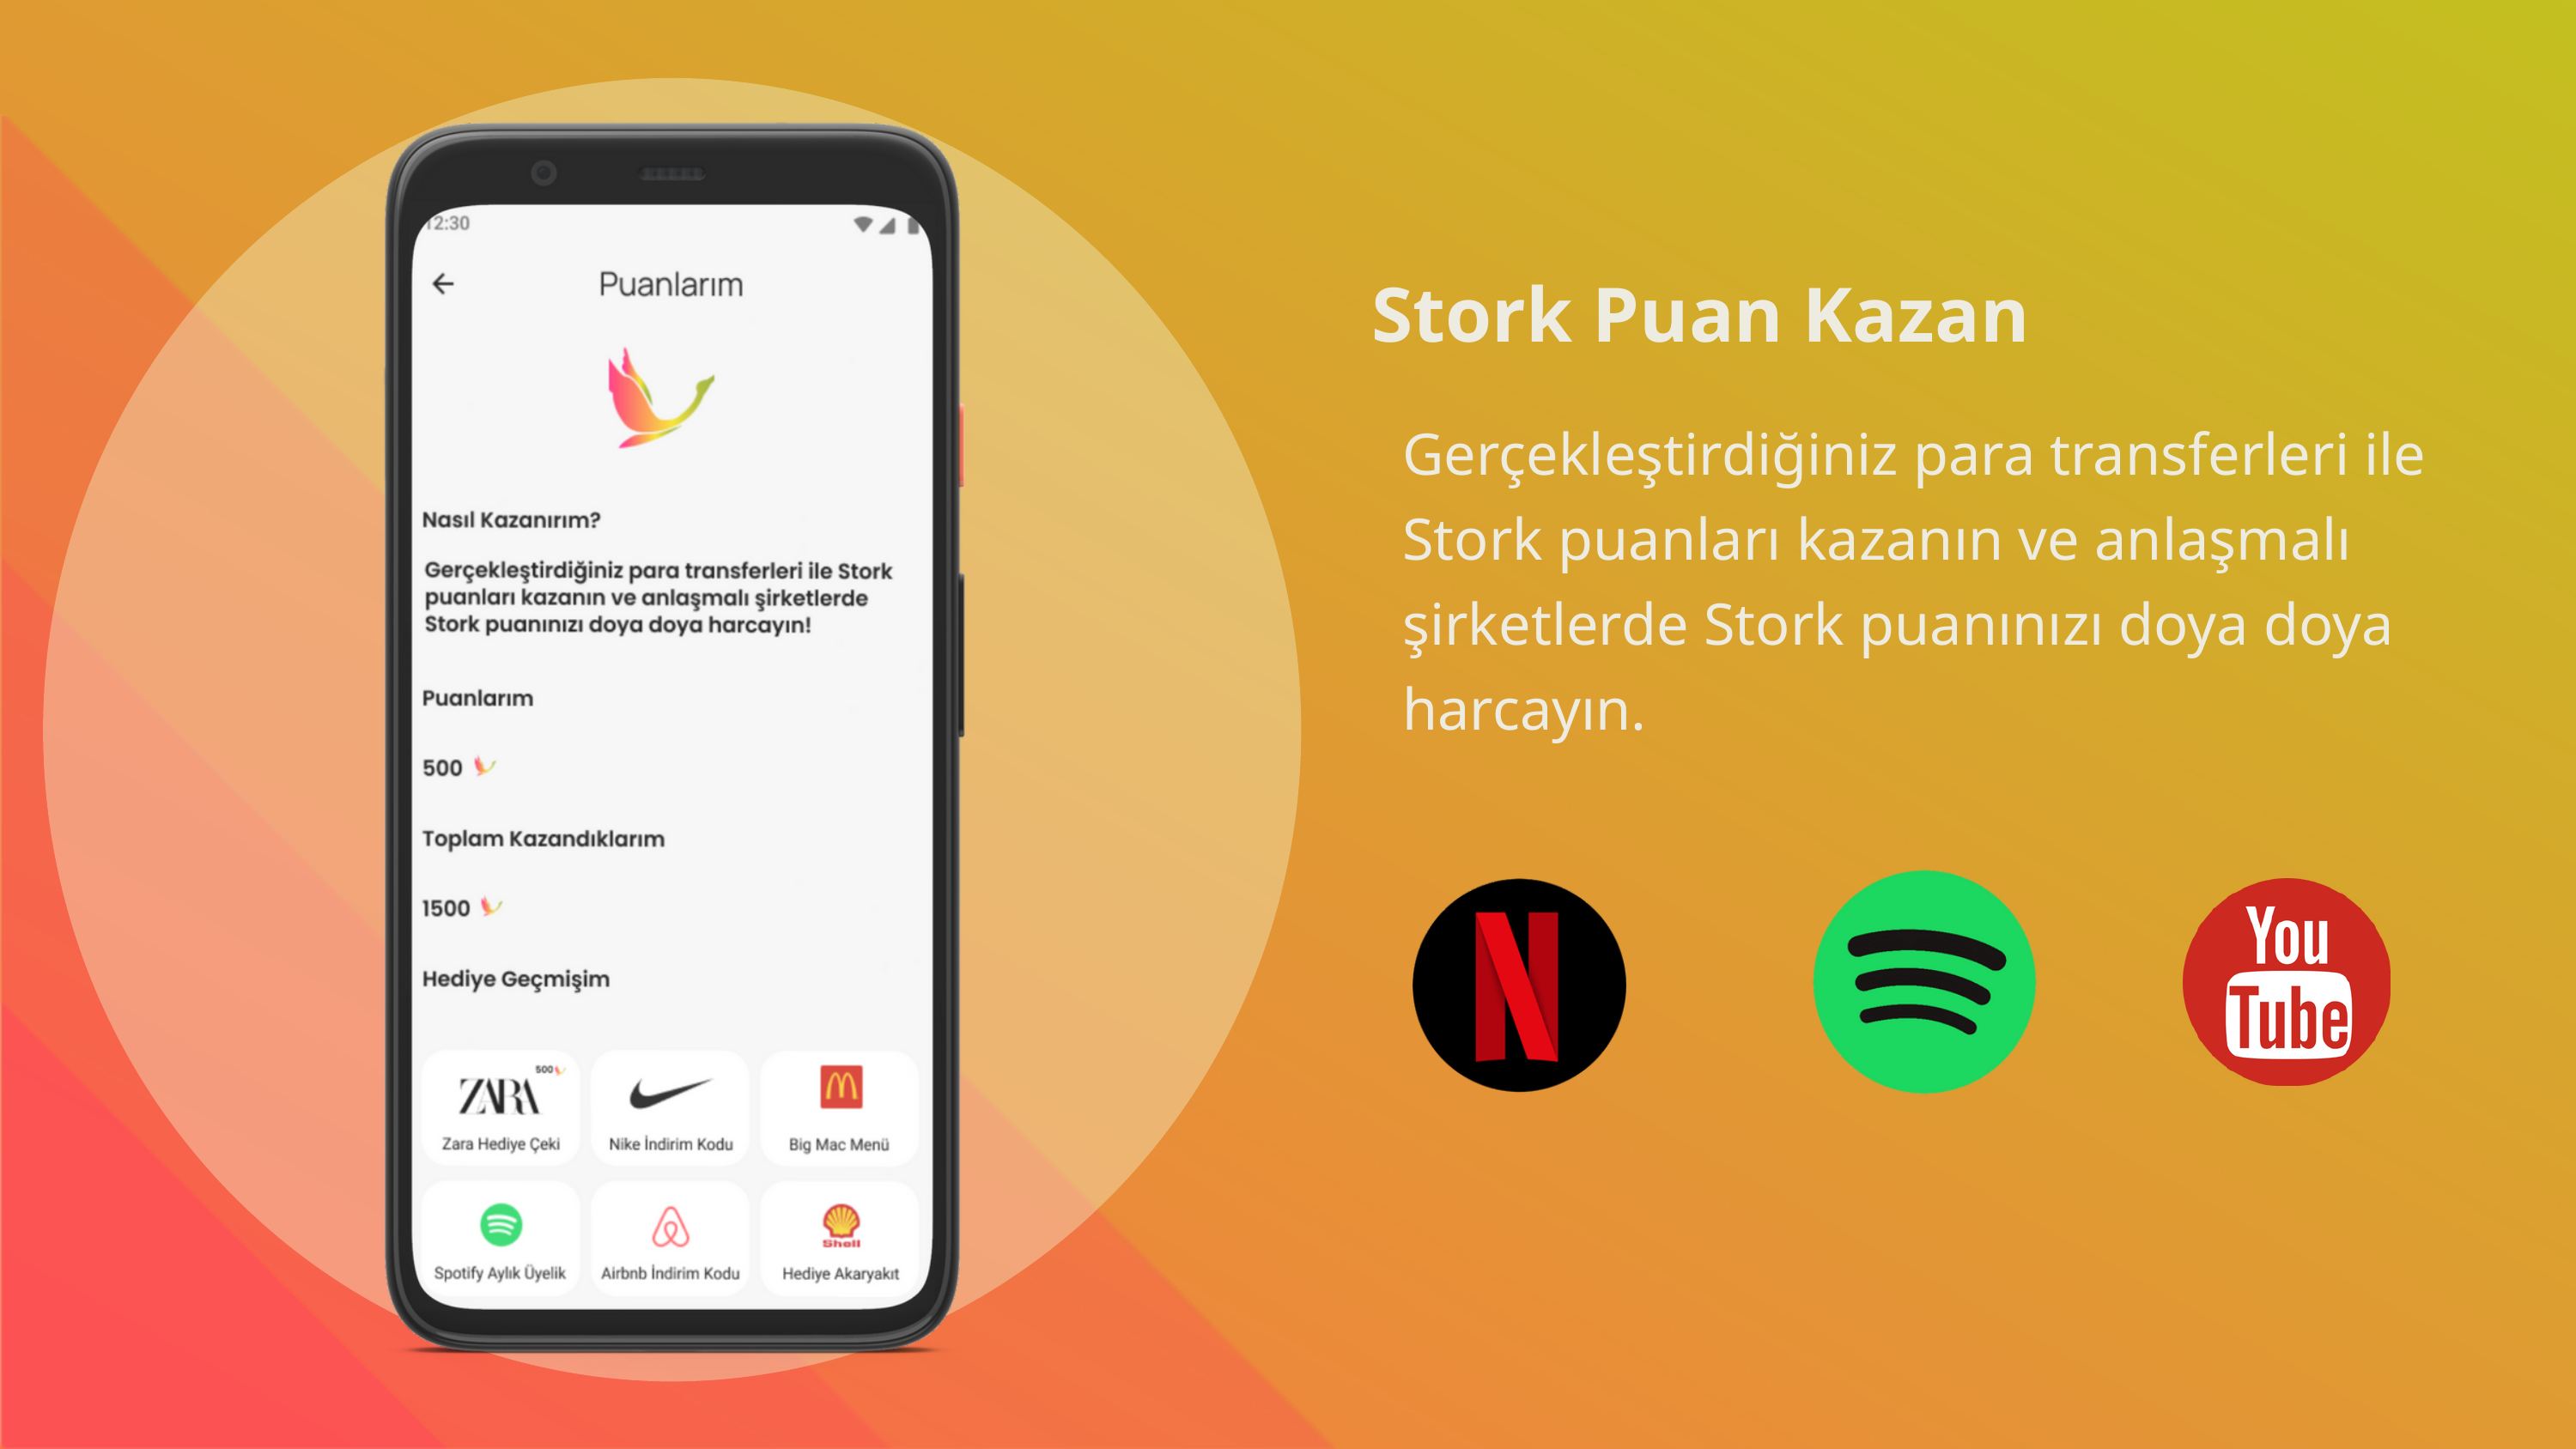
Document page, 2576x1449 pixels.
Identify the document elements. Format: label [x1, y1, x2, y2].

text_box [39, 77, 1304, 1382]
picture [0, 0, 2576, 1449]
